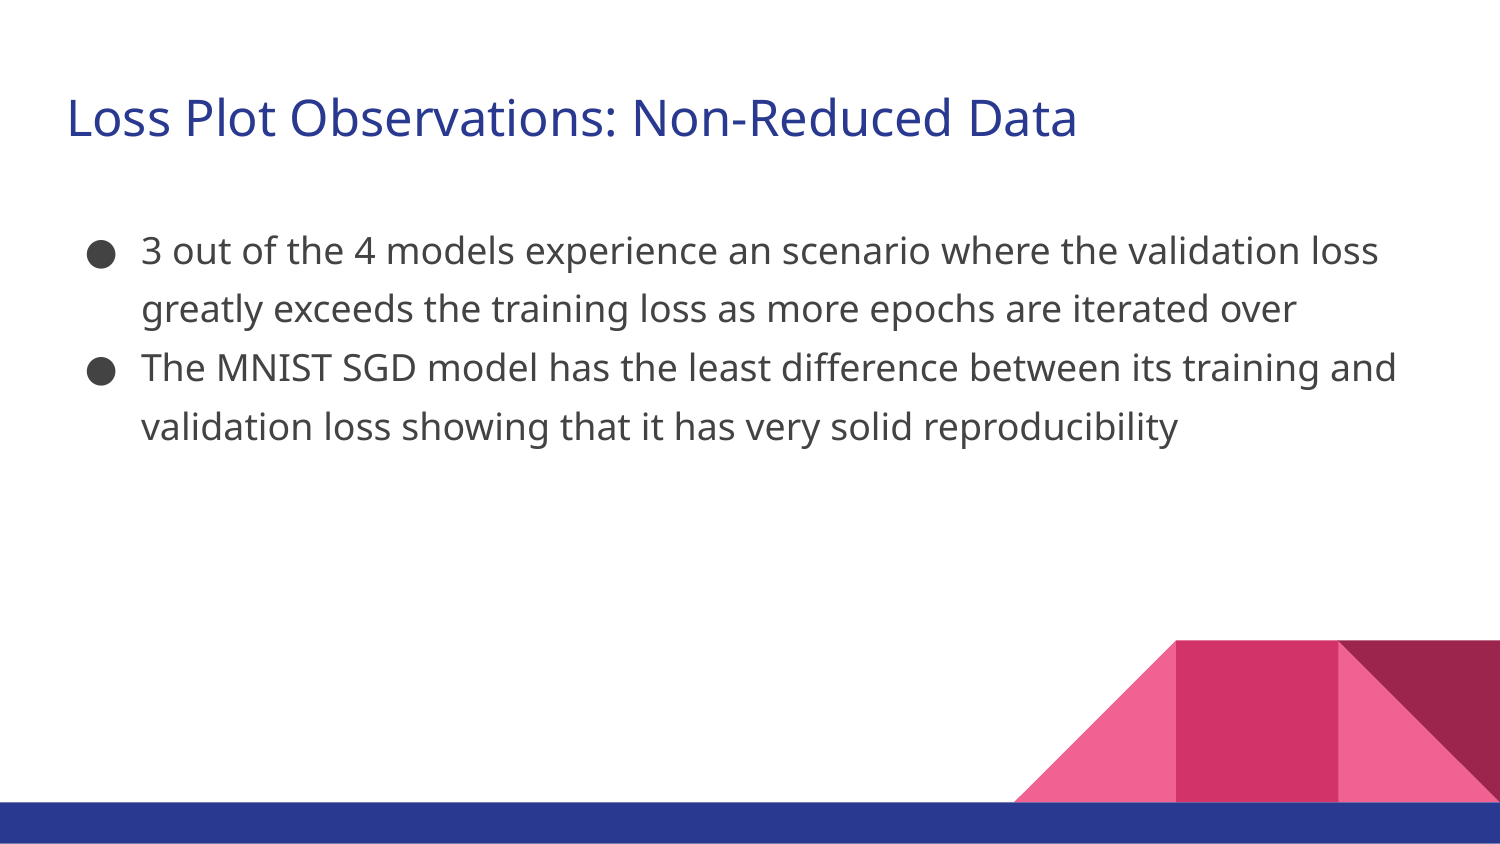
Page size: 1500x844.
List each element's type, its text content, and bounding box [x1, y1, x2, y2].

list 3 out of the 4 models experience an scenario where the validation loss greatly exceeds the training loss as more epochs are iterated over The MNIST SGD model has the least difference between its training and validation loss showing that it has very solid reproducibility [51, 201, 1449, 750]
title Loss Plot Observations: Non-Reduced Data [51, 67, 1449, 167]
